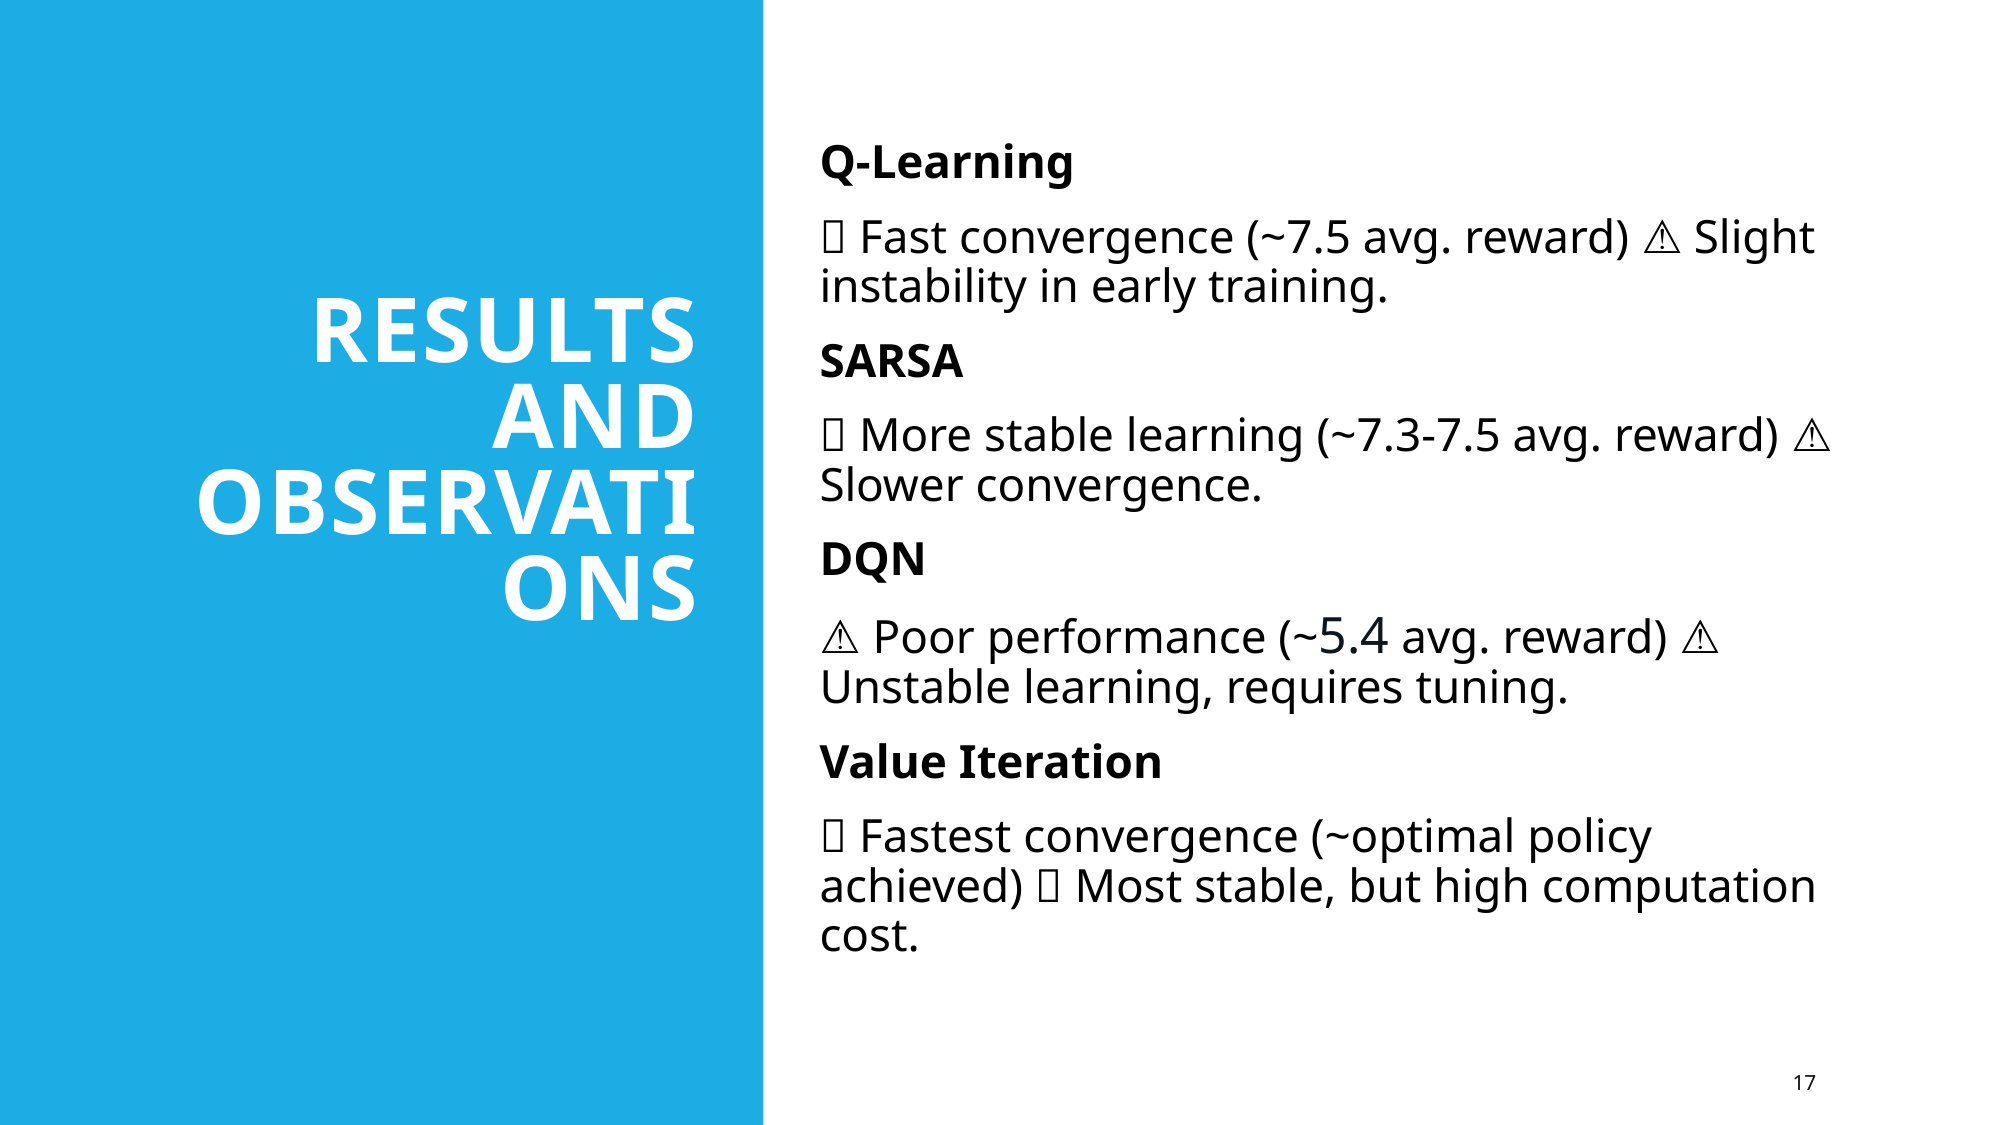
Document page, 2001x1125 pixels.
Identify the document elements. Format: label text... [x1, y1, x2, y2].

text_box [0, 0, 765, 1125]
title Results and Observations [158, 131, 715, 993]
text_box [765, 0, 2000, 1125]
list Q-Learning ✅ Fast convergence (~7.5 avg. reward) ⚠️ Slight instability in early training. SARSA ✅ More stable learning (~7.3-7.5 avg. reward) ⚠️ Slower convergence. DQN ⚠️ Poor performance (~5.4 avg. reward) ⚠️ Unstable learning, requires tuning. Value Iteration ✅ Fastest convergence (~optimal policy achieved) ✅ Most stable, but high computation cost. [812, 131, 1847, 993]
slide_number 17 [1777, 1061, 1938, 1107]
